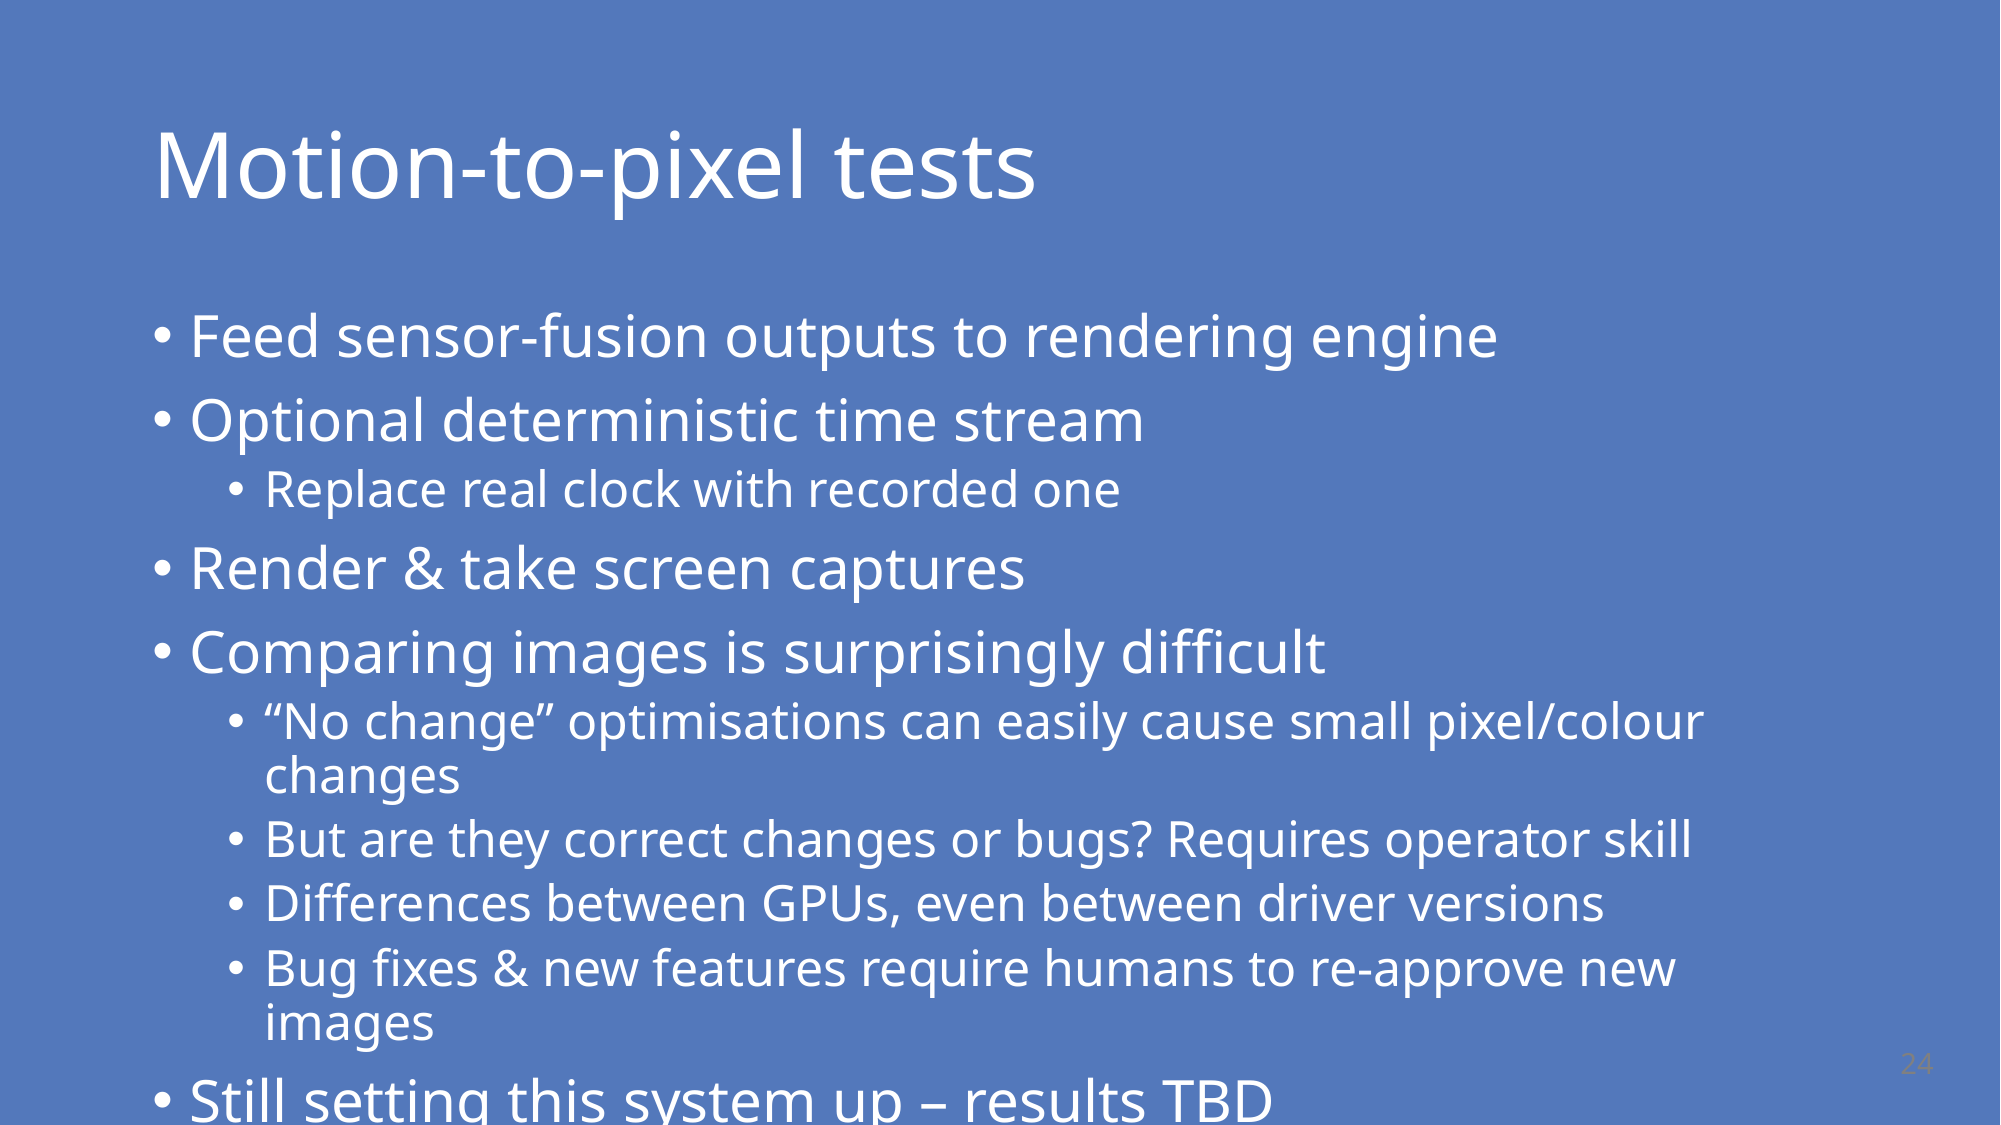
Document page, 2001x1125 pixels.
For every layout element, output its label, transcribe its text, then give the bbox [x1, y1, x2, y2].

list Feed sensor-fusion outputs to rendering engine Optional deterministic time stream Replace real clock with recorded one Render & take screen captures Comparing images is surprisingly difficult “No change” optimisations can easily cause small pixel/colour changes But are they correct changes or bugs? Requires operator skill Differences between GPUs, even between driver versions Bug fixes & new features require humans to re-approve new images Still setting this system up – results TBD [137, 299, 1863, 1014]
text_box 24 [1760, 1038, 1949, 1089]
title Motion-to-pixel tests [137, 59, 1863, 278]
